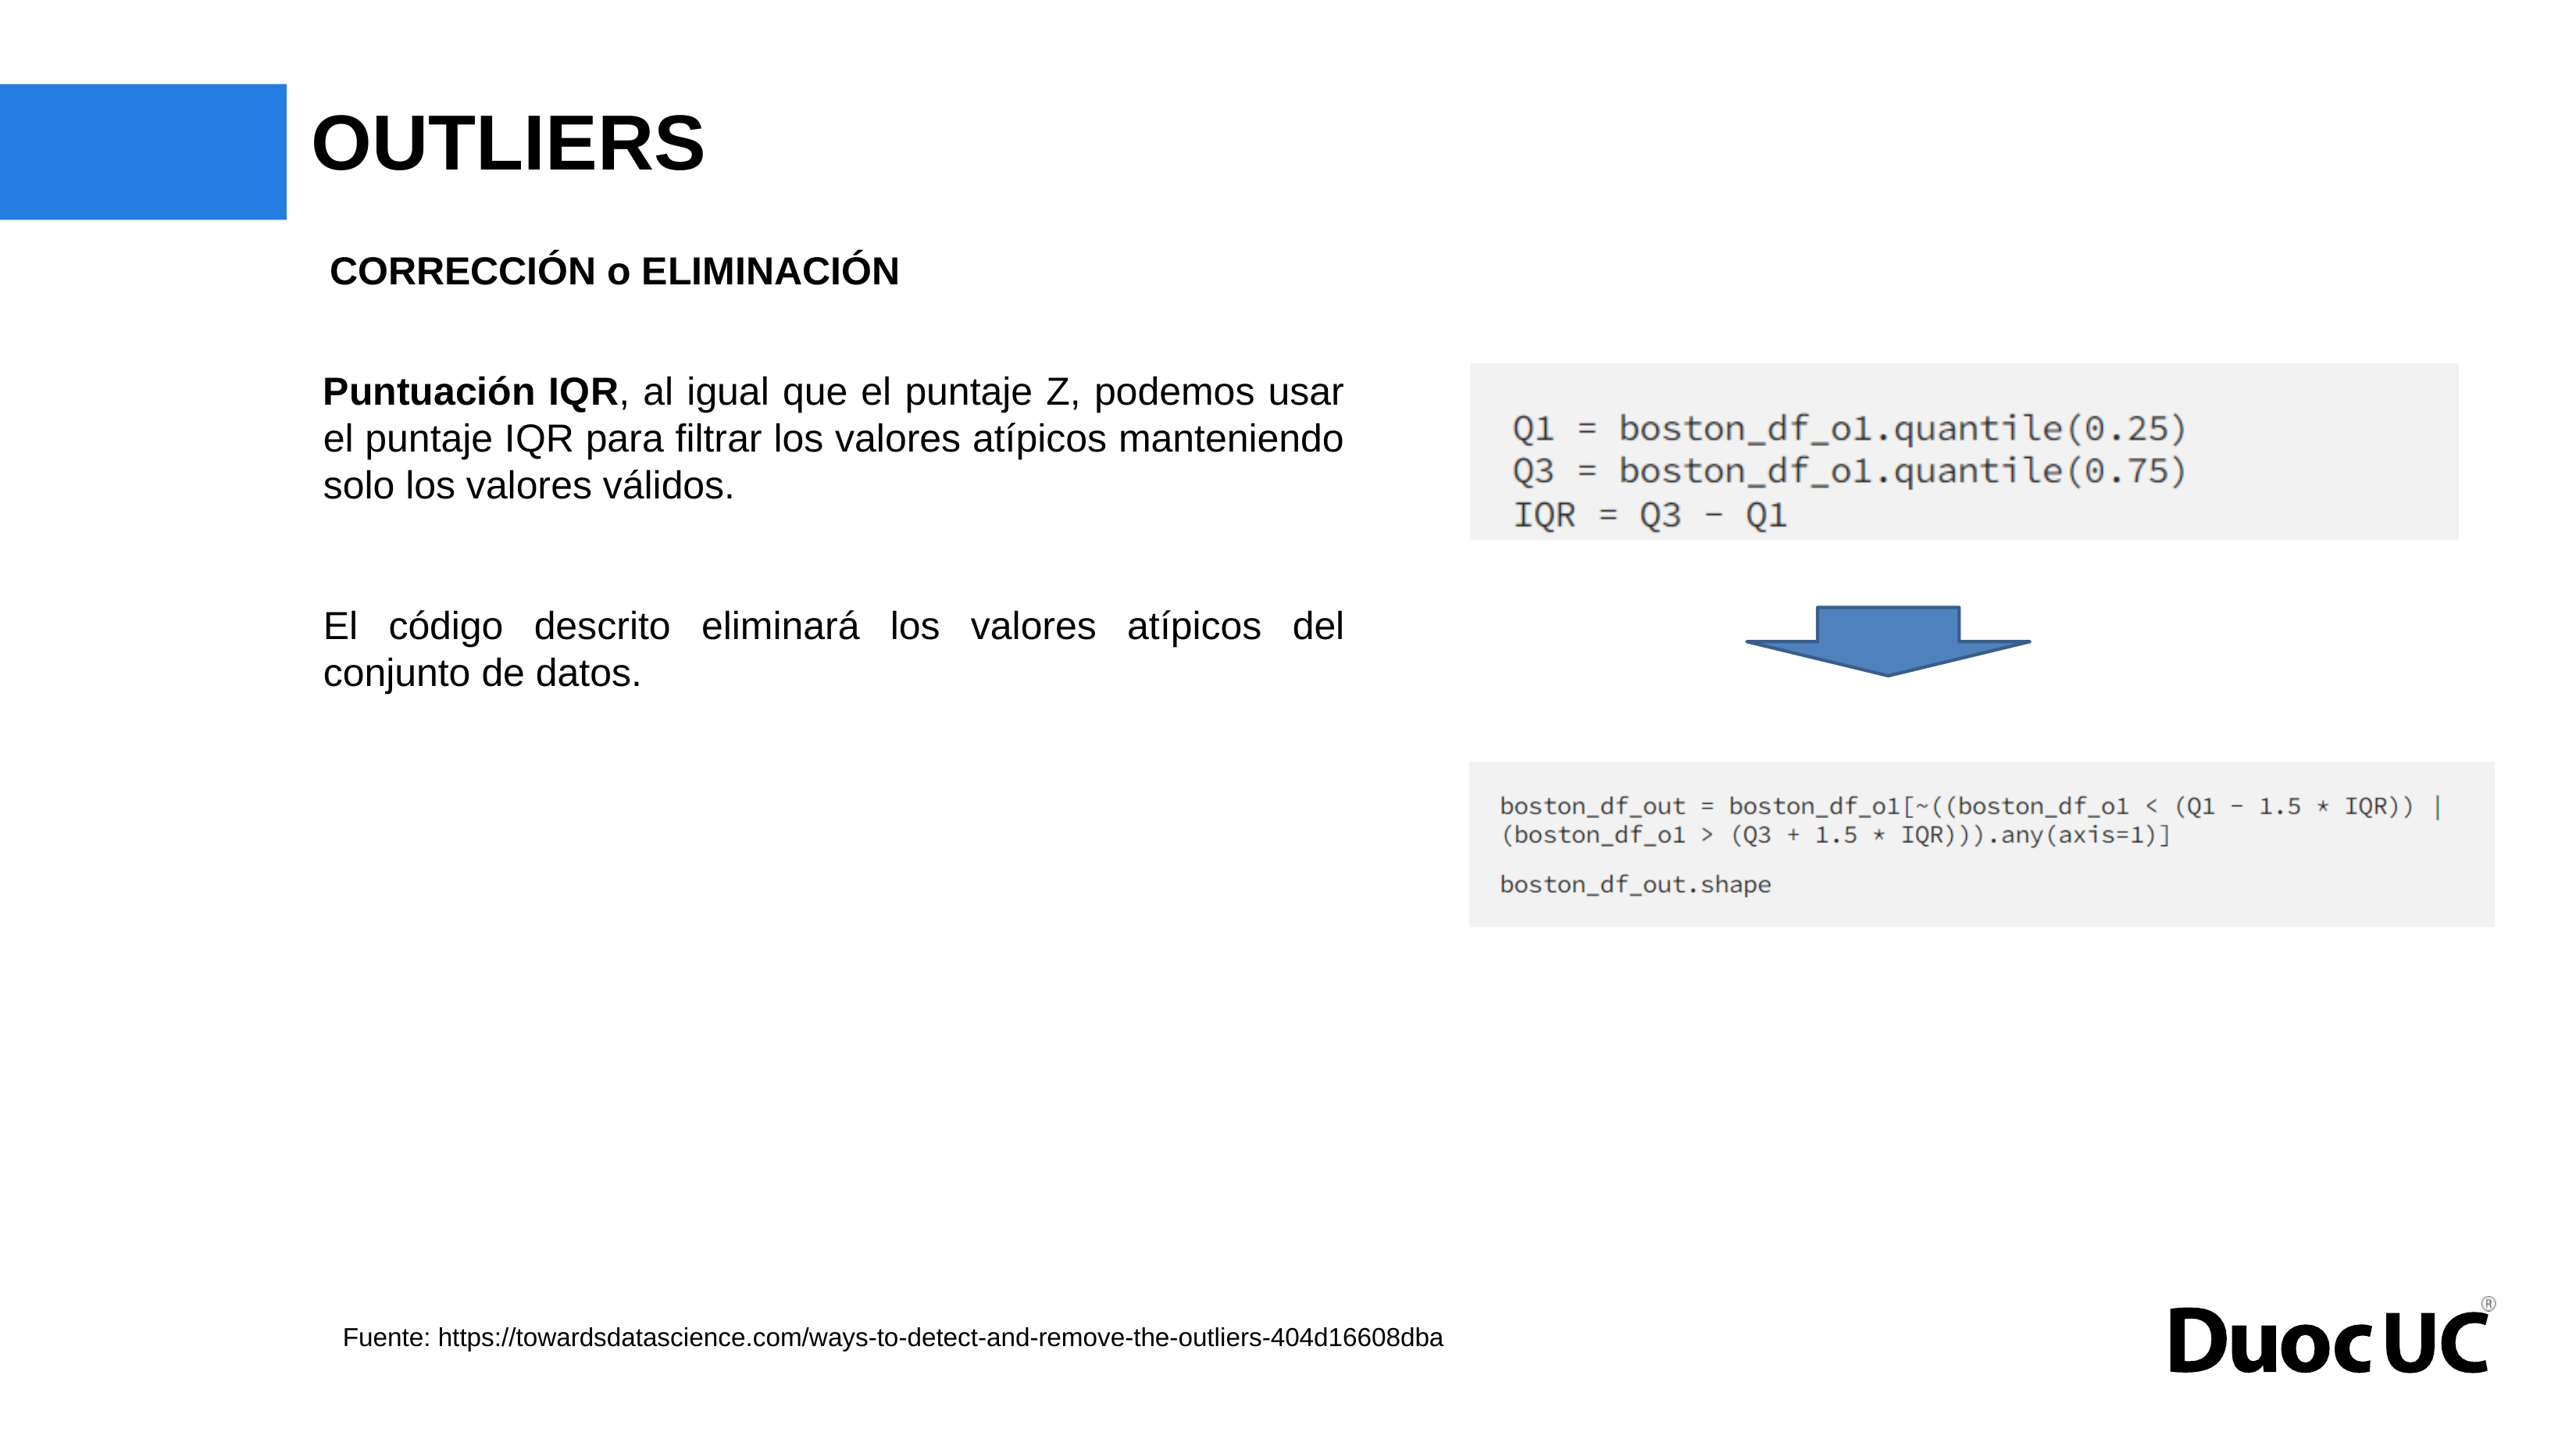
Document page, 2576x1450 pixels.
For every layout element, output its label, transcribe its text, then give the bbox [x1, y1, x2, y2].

text_box [1746, 607, 2030, 677]
text_box Fuente: https://towardsdatascience.com/ways-to-detect-and-remove-the-outliers-404d16608dba [330, 1314, 1471, 1358]
picture [1469, 362, 2459, 540]
text_box CORRECCIÓN o ELIMINACIÓN Puntuación IQR, al igual que el puntaje Z, podemos usar el puntaje IQR para filtrar los valores atípicos manteniendo solo los valores válidos. El código descrito eliminará los valores atípicos del conjunto de datos. [311, 236, 1357, 807]
picture [1465, 756, 2496, 934]
picture [2481, 1296, 2496, 1312]
title OUTLIERS [311, 91, 2489, 334]
